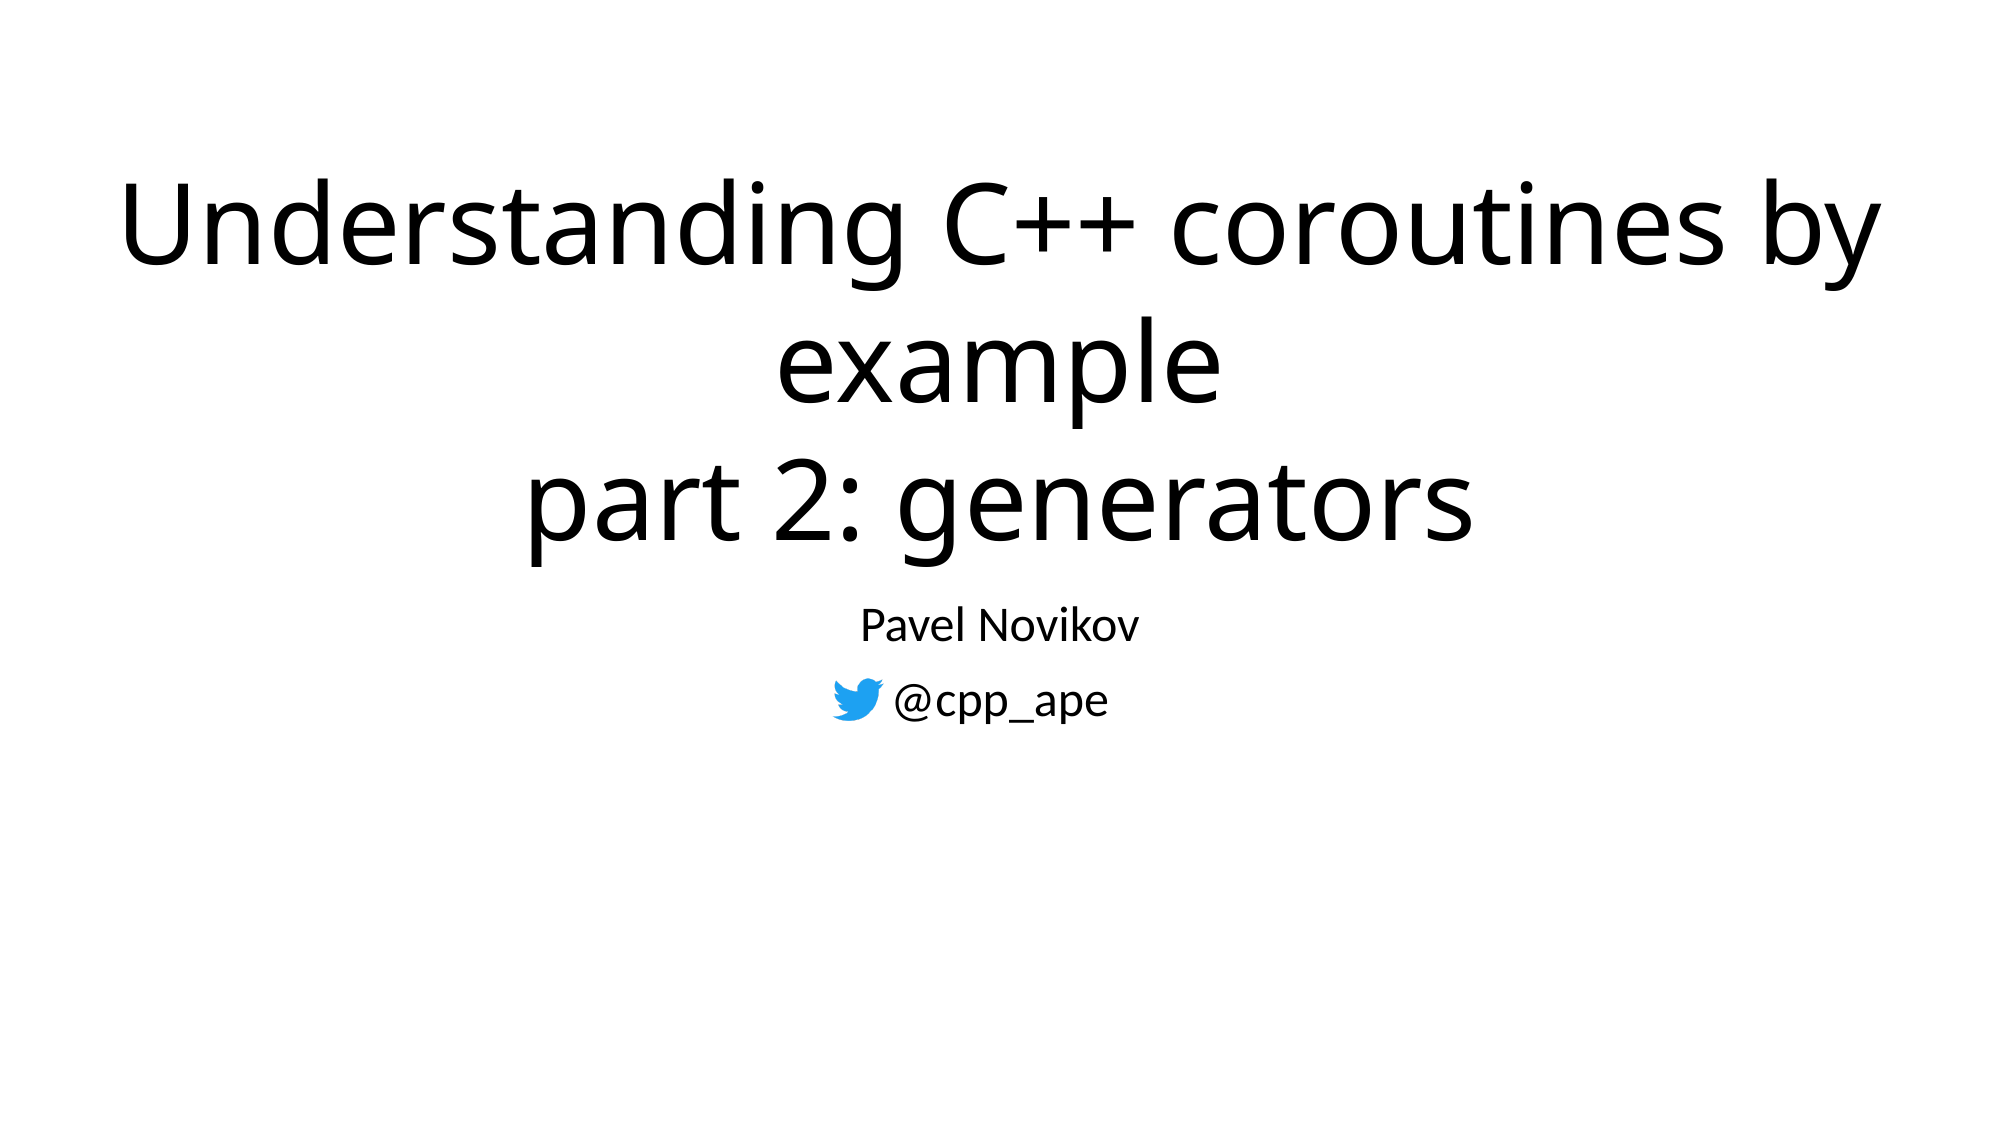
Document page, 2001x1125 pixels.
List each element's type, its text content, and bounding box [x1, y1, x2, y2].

title Understanding C++ coroutines by example part 2: generators [0, 0, 2000, 576]
subtitle Pavel Novikov @cpp_ape [249, 590, 1750, 863]
picture [832, 678, 885, 721]
